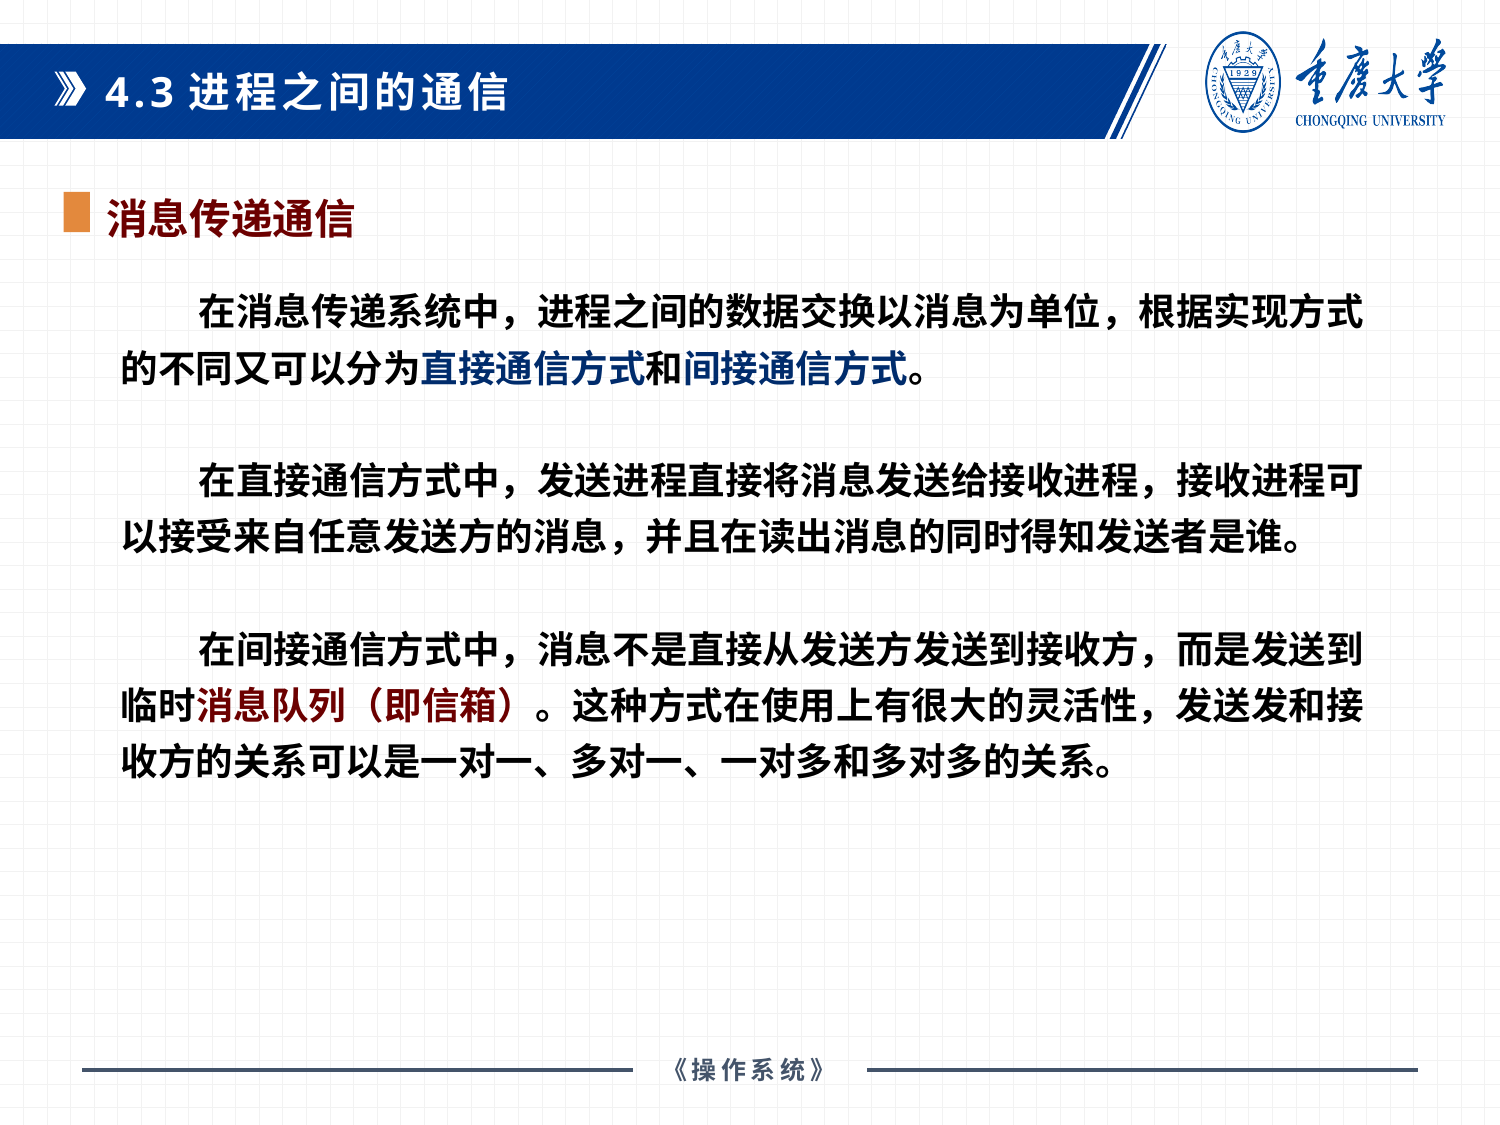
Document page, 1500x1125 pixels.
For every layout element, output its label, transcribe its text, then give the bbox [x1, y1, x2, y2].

list 4.3进程之间的通信 [90, 63, 631, 147]
text_box 消息传递通信 [91, 173, 372, 251]
picture [1205, 31, 1446, 133]
text_box 在消息传递系统中，进程之间的数据交换以消息为单位，根据实现方式的不同又可以分为直接通信方式和间接通信方式。 在直接通信方式中，发送进程直接将消息发送给接收进程，接收进程可以接受来自任意发送方的消息，并且在读出消息的同时得知发送者是谁。 在间接通信方式中，消息不是直接从发送方发送到接收方，而是发送到临时消息队列（即信箱）。这种方式在使用上有很大的灵活性，发送发和接收方的关系可以是一对一、多对一、一对多和多对多的关系。 [105, 269, 1379, 791]
text_box [63, 191, 90, 233]
